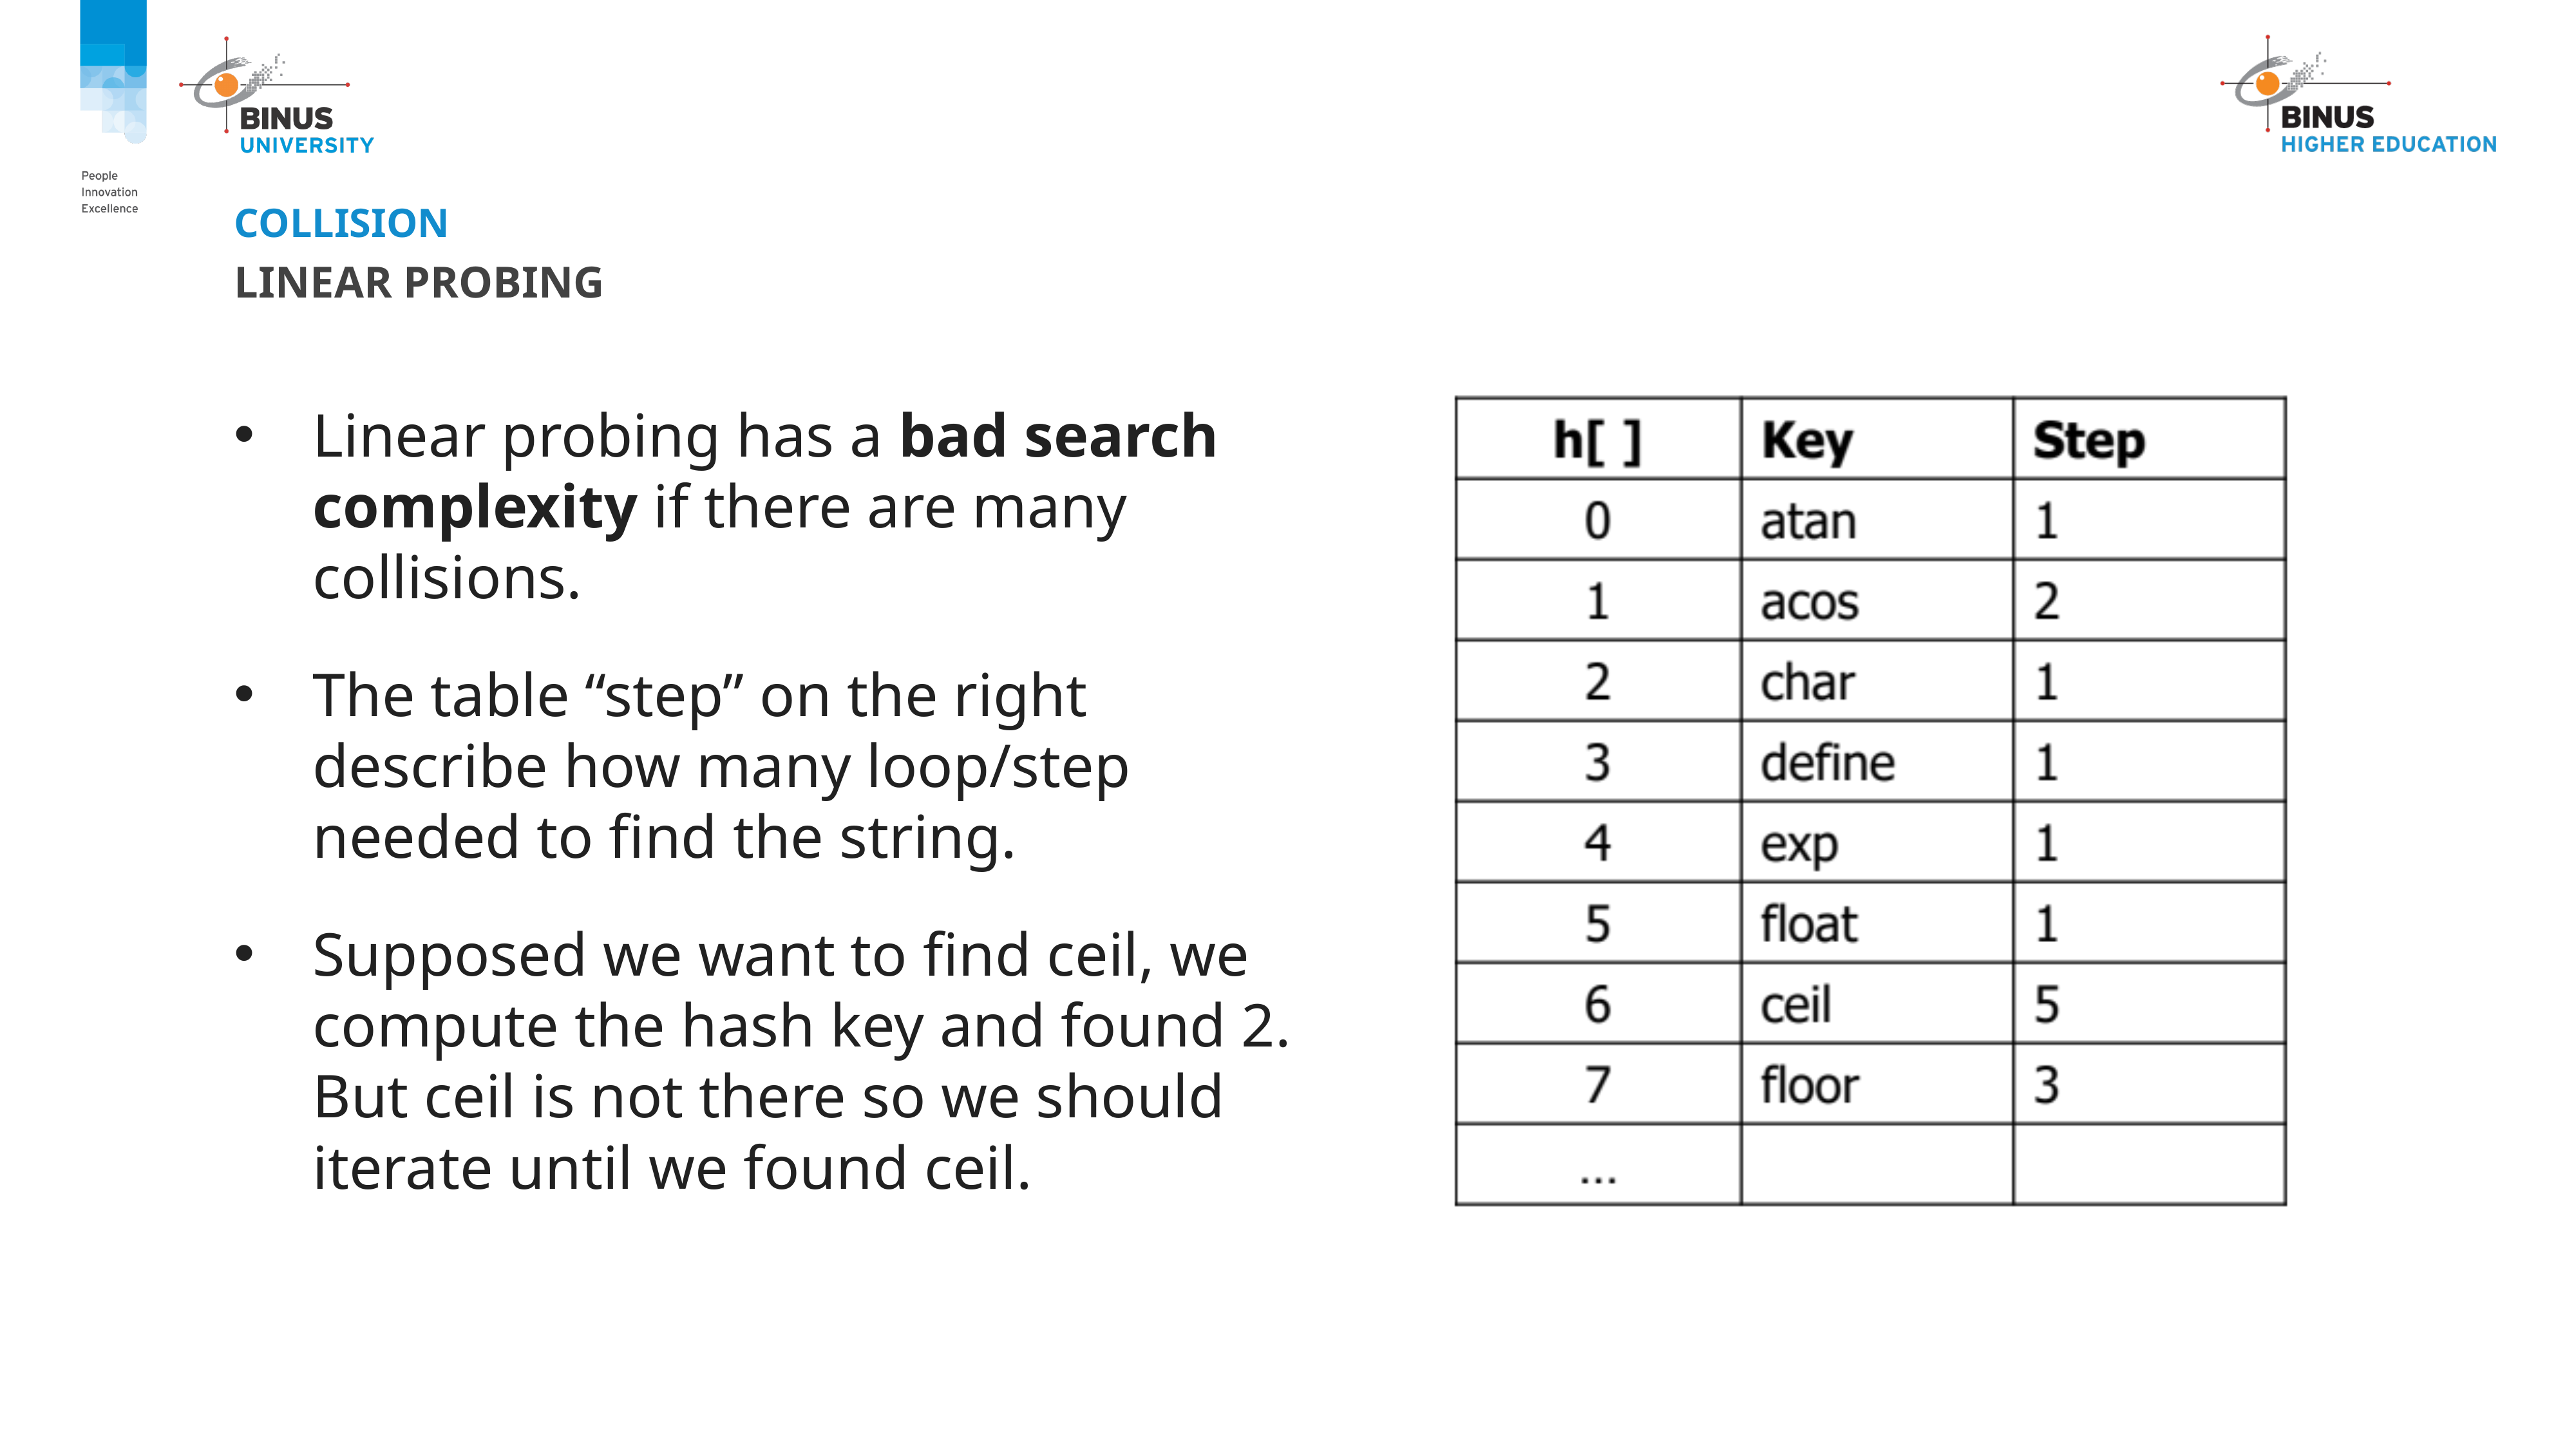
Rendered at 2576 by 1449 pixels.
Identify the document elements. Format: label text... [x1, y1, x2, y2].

picture [80, 66, 147, 144]
picture [81, 146, 146, 213]
picture [174, 25, 374, 161]
title collision [228, 197, 1784, 252]
picture [2199, 0, 2496, 156]
picture [1454, 392, 2288, 1226]
list Linear probing has a bad search complexity if there are many collisions. The table “step” on the right describe how many loop/step needed to find the string. Supposed we want to find ceil, we compute the hash key and found 2. But ceil is not there so we should iterate until we found ceil. [228, 392, 1345, 1252]
list Linear probing [228, 255, 1262, 341]
